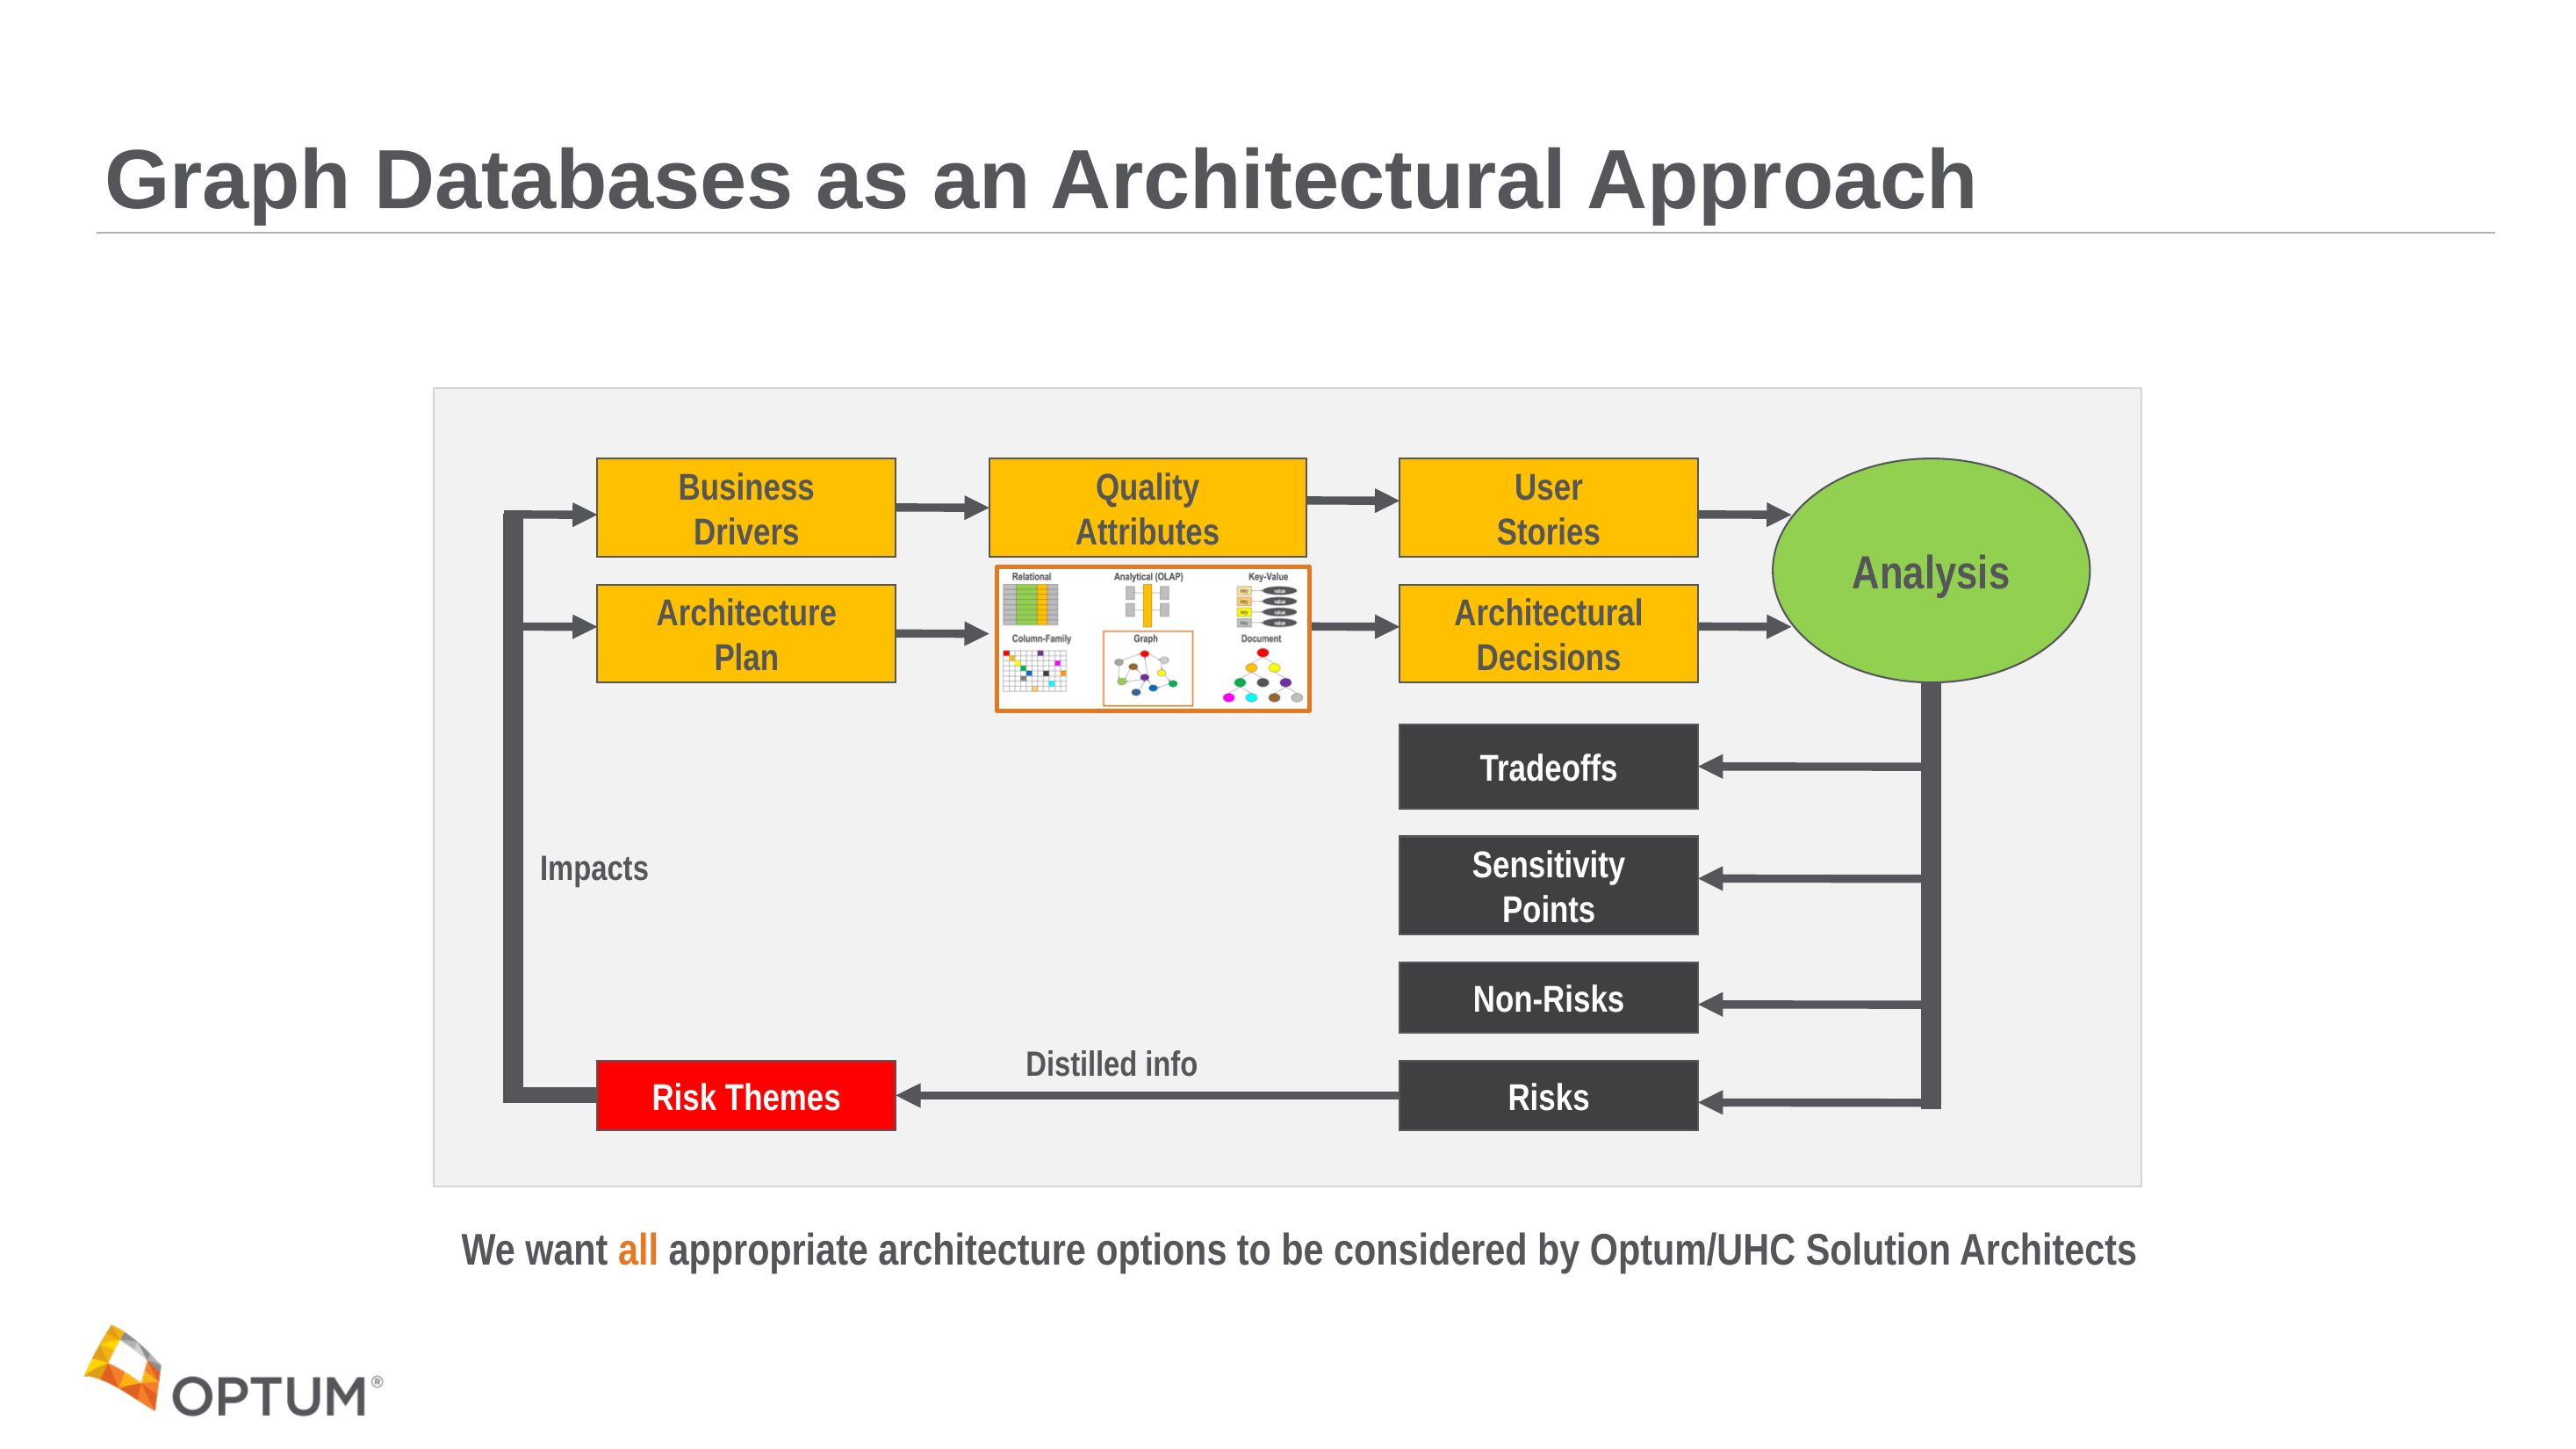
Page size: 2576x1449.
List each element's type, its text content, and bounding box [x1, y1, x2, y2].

text_box Non-Risks [1399, 962, 1699, 1034]
text_box Risk Themes [596, 1060, 896, 1131]
text_box Impacts [522, 836, 666, 896]
picture [998, 568, 1308, 710]
text_box [433, 387, 2142, 1187]
text_box [503, 514, 523, 1087]
picture [83, 1323, 385, 1417]
text_box Quality Attributes [989, 458, 1307, 558]
text_box [503, 1087, 598, 1103]
text_box Tradeoffs [1399, 724, 1699, 810]
text_box Risks [1399, 1060, 1699, 1131]
text_box Architecture Plan [596, 584, 896, 683]
text_box Architectural Decisions [1399, 584, 1699, 683]
text_box Business Drivers [596, 458, 896, 558]
title Graph Databases as an Architectural Approach [104, 0, 2495, 227]
text_box We want all appropriate architecture options to be considered by Optum/UHC Solution Architects [381, 1212, 2218, 1282]
text_box User Stories [1399, 458, 1699, 558]
text_box Analysis [1772, 458, 2091, 683]
text_box Sensitivity Points [1399, 835, 1699, 935]
text_box Distilled info [1009, 1032, 1215, 1092]
text_box [1921, 681, 1941, 1109]
